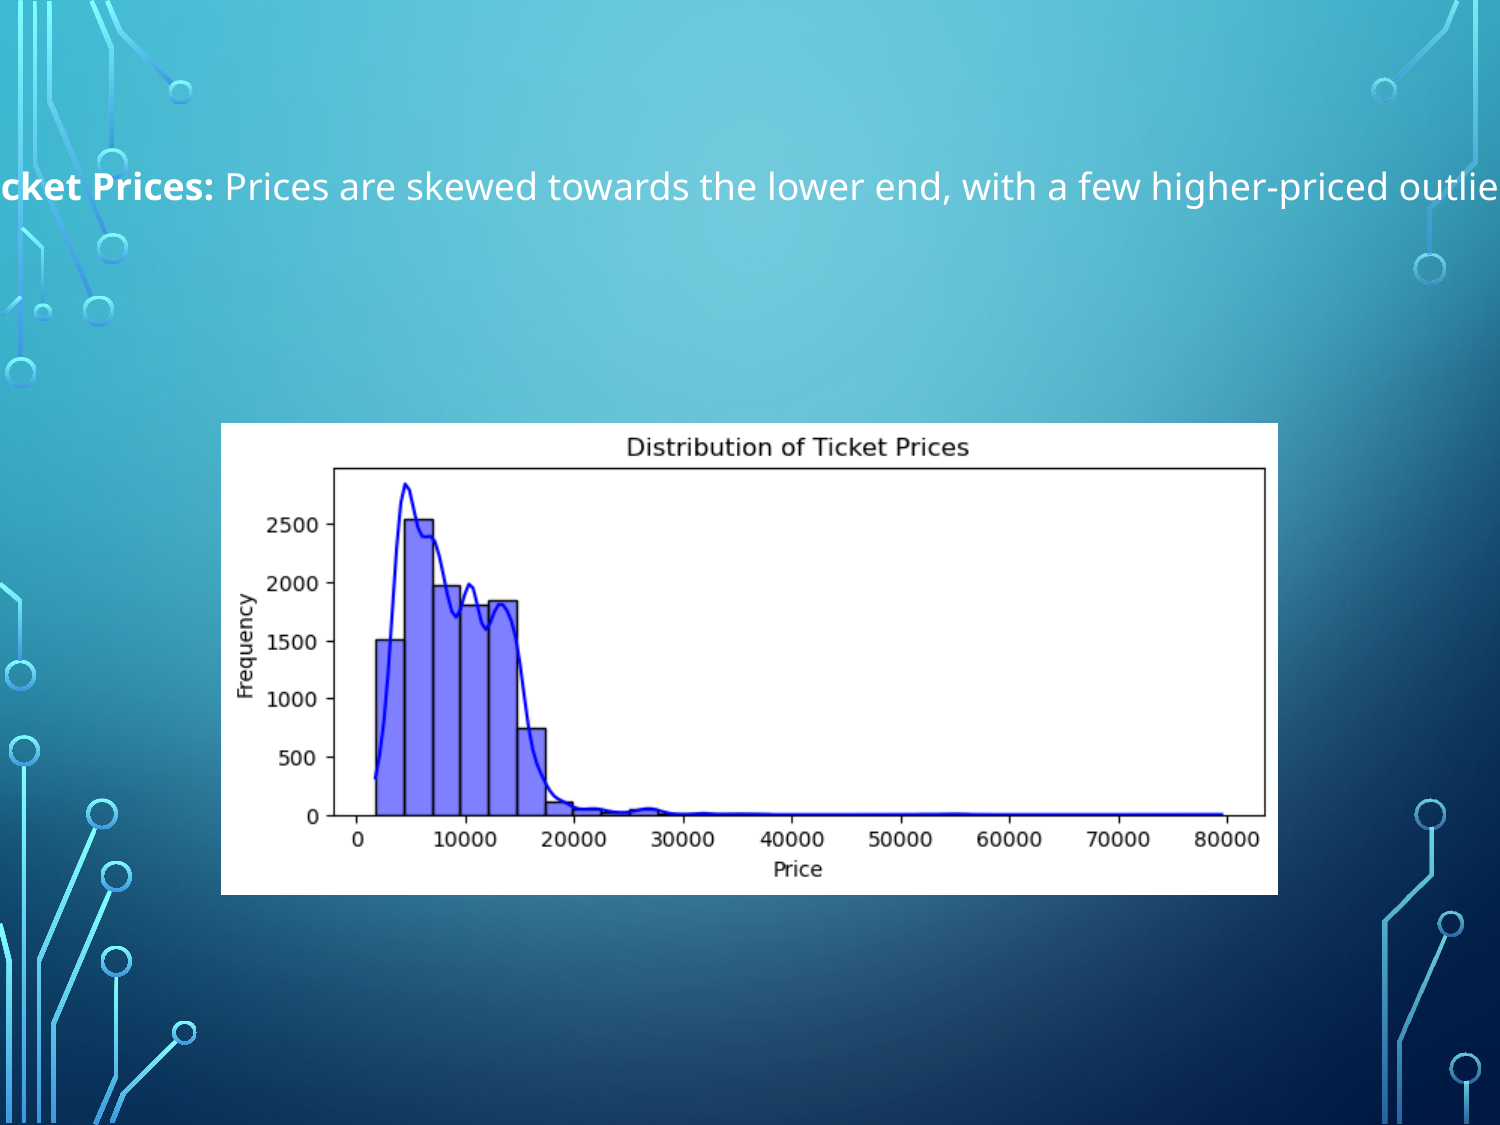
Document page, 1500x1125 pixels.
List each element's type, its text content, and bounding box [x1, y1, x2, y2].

text_box Ticket Prices: Prices are skewed towards the lower end, with a few higher-priced outliers. [0, 155, 1500, 261]
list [221, 423, 1278, 896]
